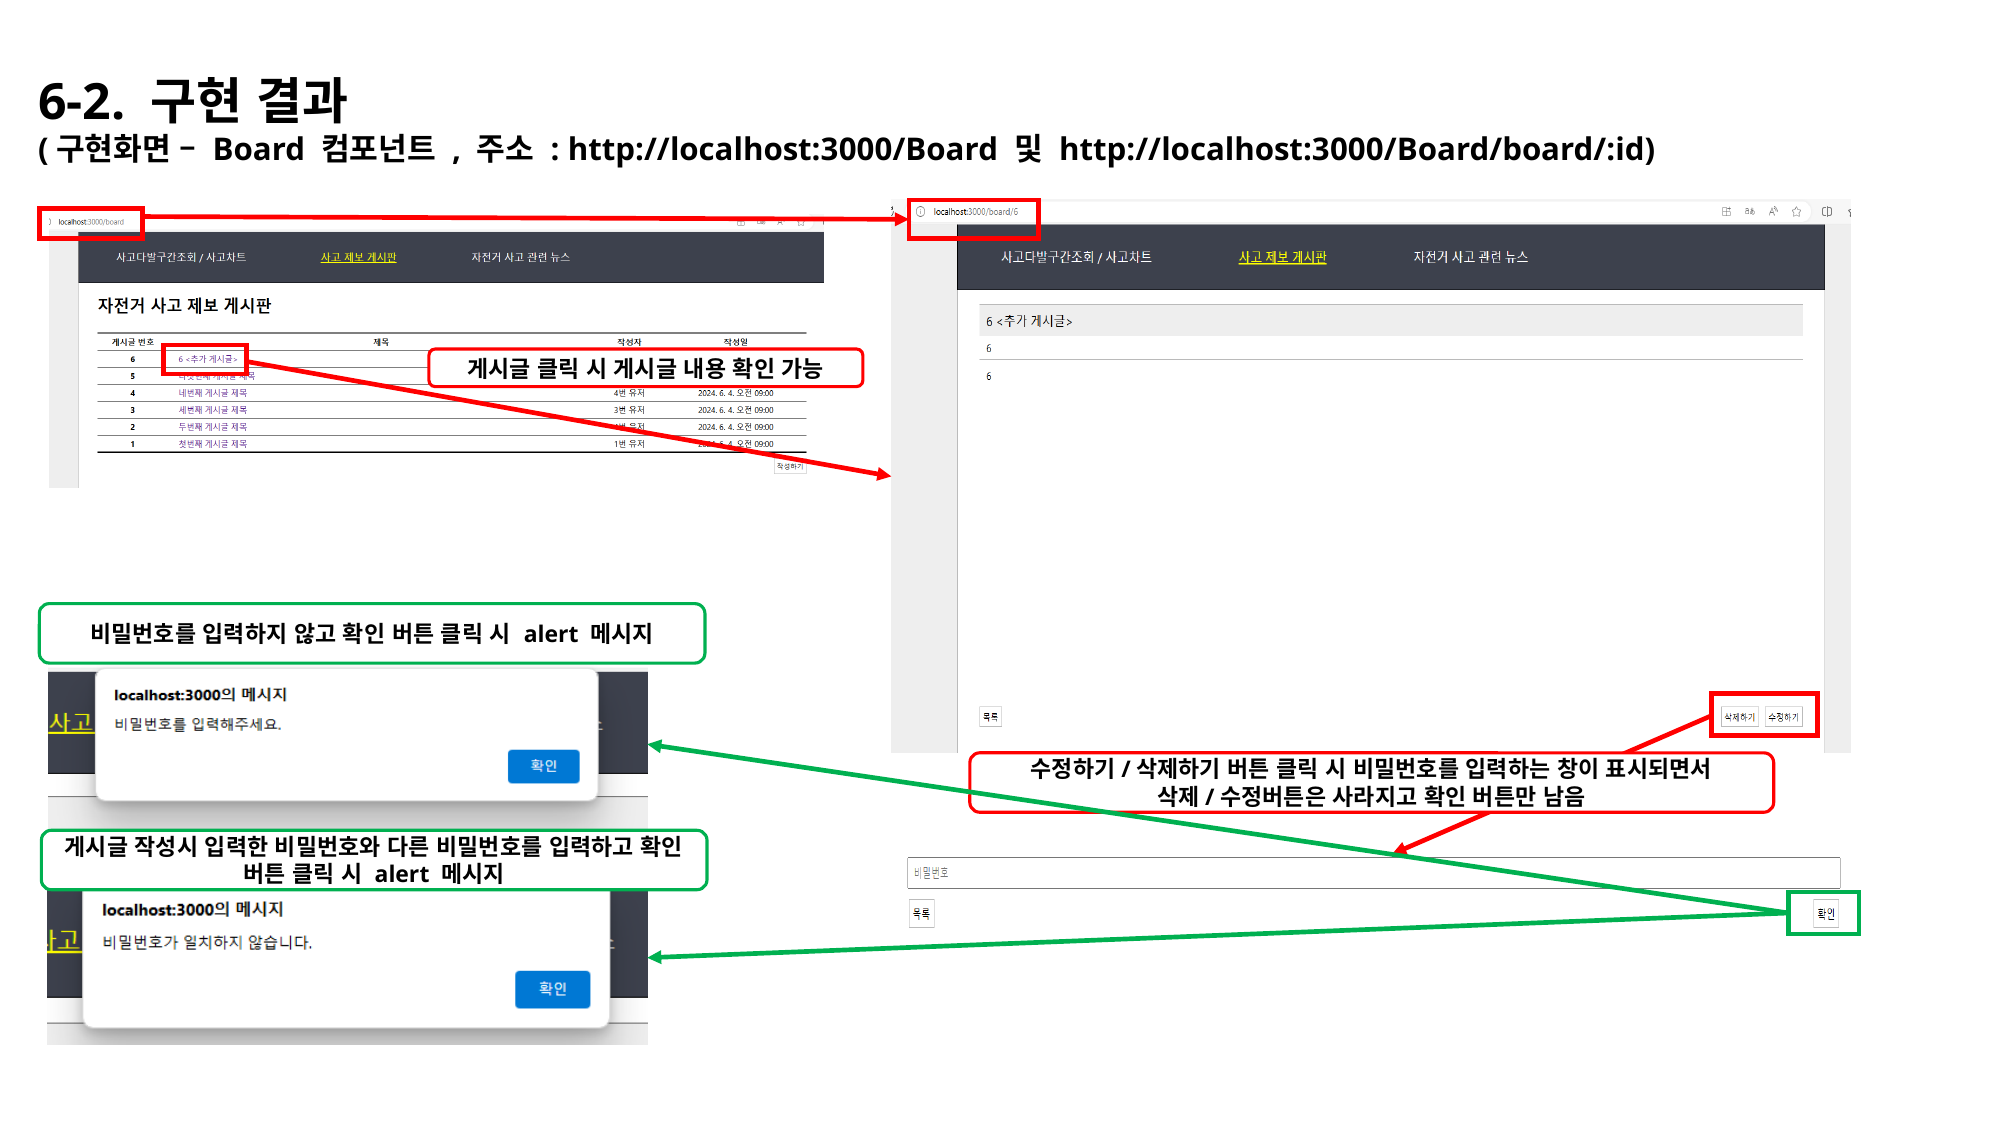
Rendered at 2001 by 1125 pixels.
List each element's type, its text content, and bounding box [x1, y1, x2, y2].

picture [47, 654, 648, 835]
text_box 비밀번호를 입력하지 않고 확인 버튼 클릭 시 alert 메시지 [38, 602, 706, 665]
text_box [1392, 715, 1712, 744]
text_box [647, 913, 1789, 958]
picture [1789, 834, 1848, 958]
text_box 게시글 클릭 시 게시글 내용 확인 가능 [824, 347, 864, 361]
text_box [142, 216, 909, 220]
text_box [246, 361, 892, 477]
picture [891, 199, 1851, 753]
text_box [647, 744, 1789, 913]
text_box 6-2. 구현 결과 (구현화면 – Board 컴포넌트 , 주소 : http://localhost:3000/Board 및 http://localhost:3000/Board/board/:id) [23, 62, 1754, 175]
text_box 게시글 작성시 입력한 비밀번호와 다른 비밀번호를 입력하고 확인 버튼 클릭 시 alert 메시지 [40, 830, 647, 890]
text_box [38, 208, 144, 240]
picture [49, 214, 824, 488]
text_box [1848, 891, 1860, 935]
picture [47, 871, 648, 1045]
